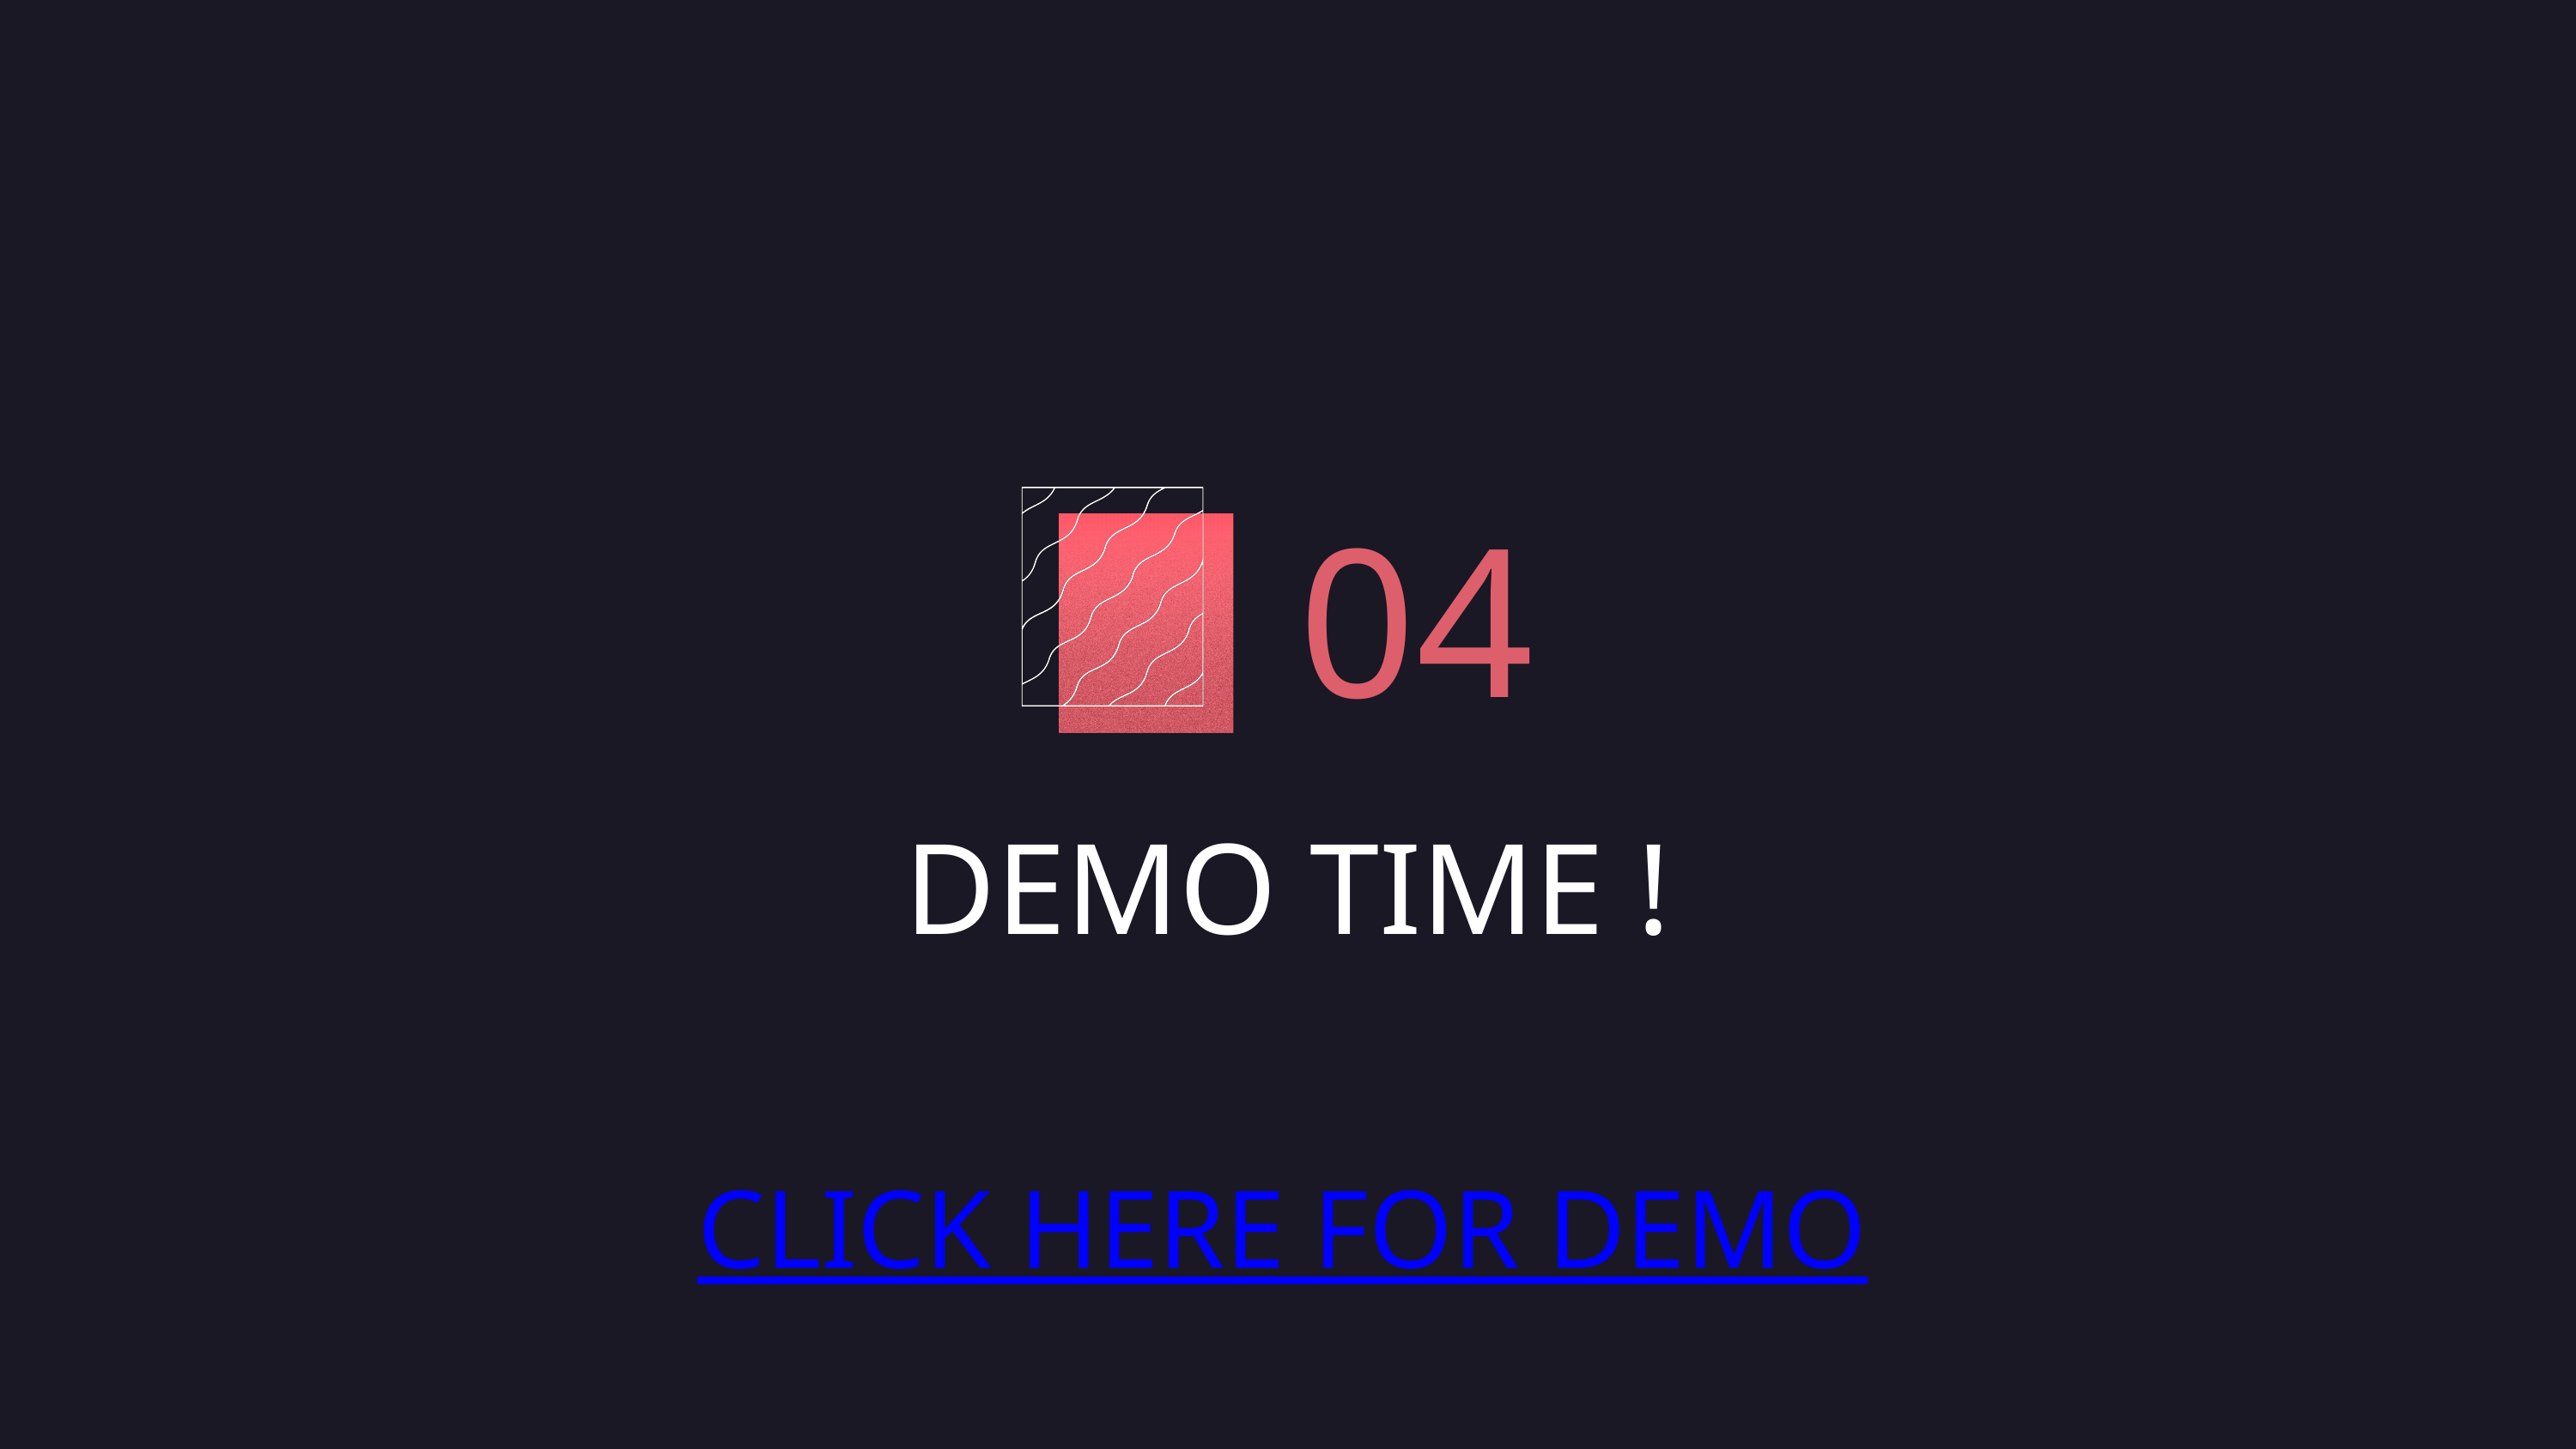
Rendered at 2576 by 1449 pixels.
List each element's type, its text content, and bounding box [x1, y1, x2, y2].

text_box DEMO TIME ! [275, 821, 2300, 960]
text_box CLICK HERE FOR DEMO [697, 1167, 1879, 1308]
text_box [1021, 487, 1555, 740]
